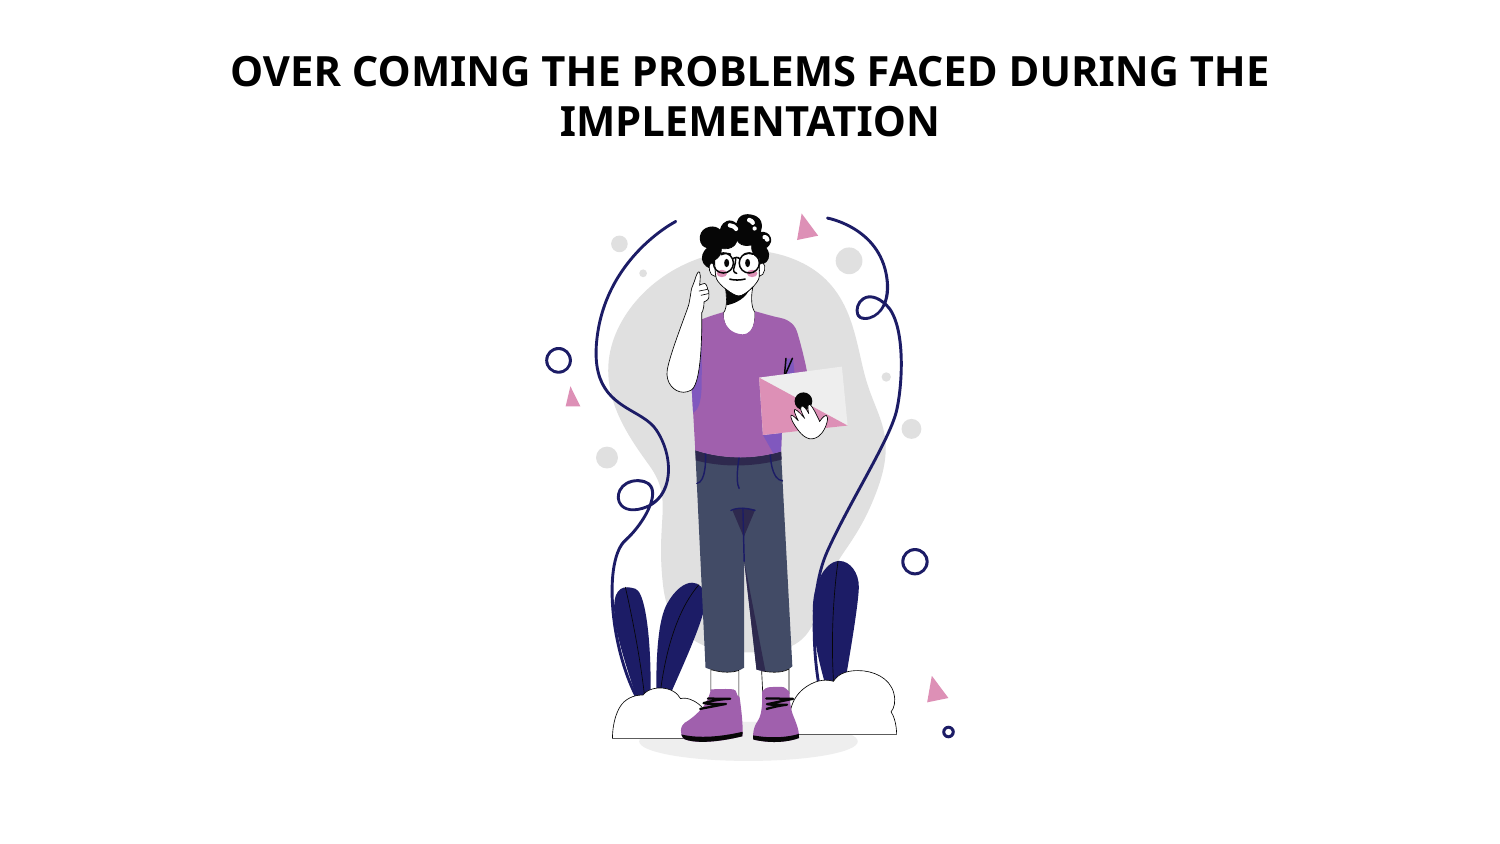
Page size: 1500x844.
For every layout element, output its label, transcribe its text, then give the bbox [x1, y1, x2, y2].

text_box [544, 213, 955, 762]
title OVER COMING THE PROBLEMS FACED DURING THE IMPLEMENTATION [75, 29, 1425, 124]
